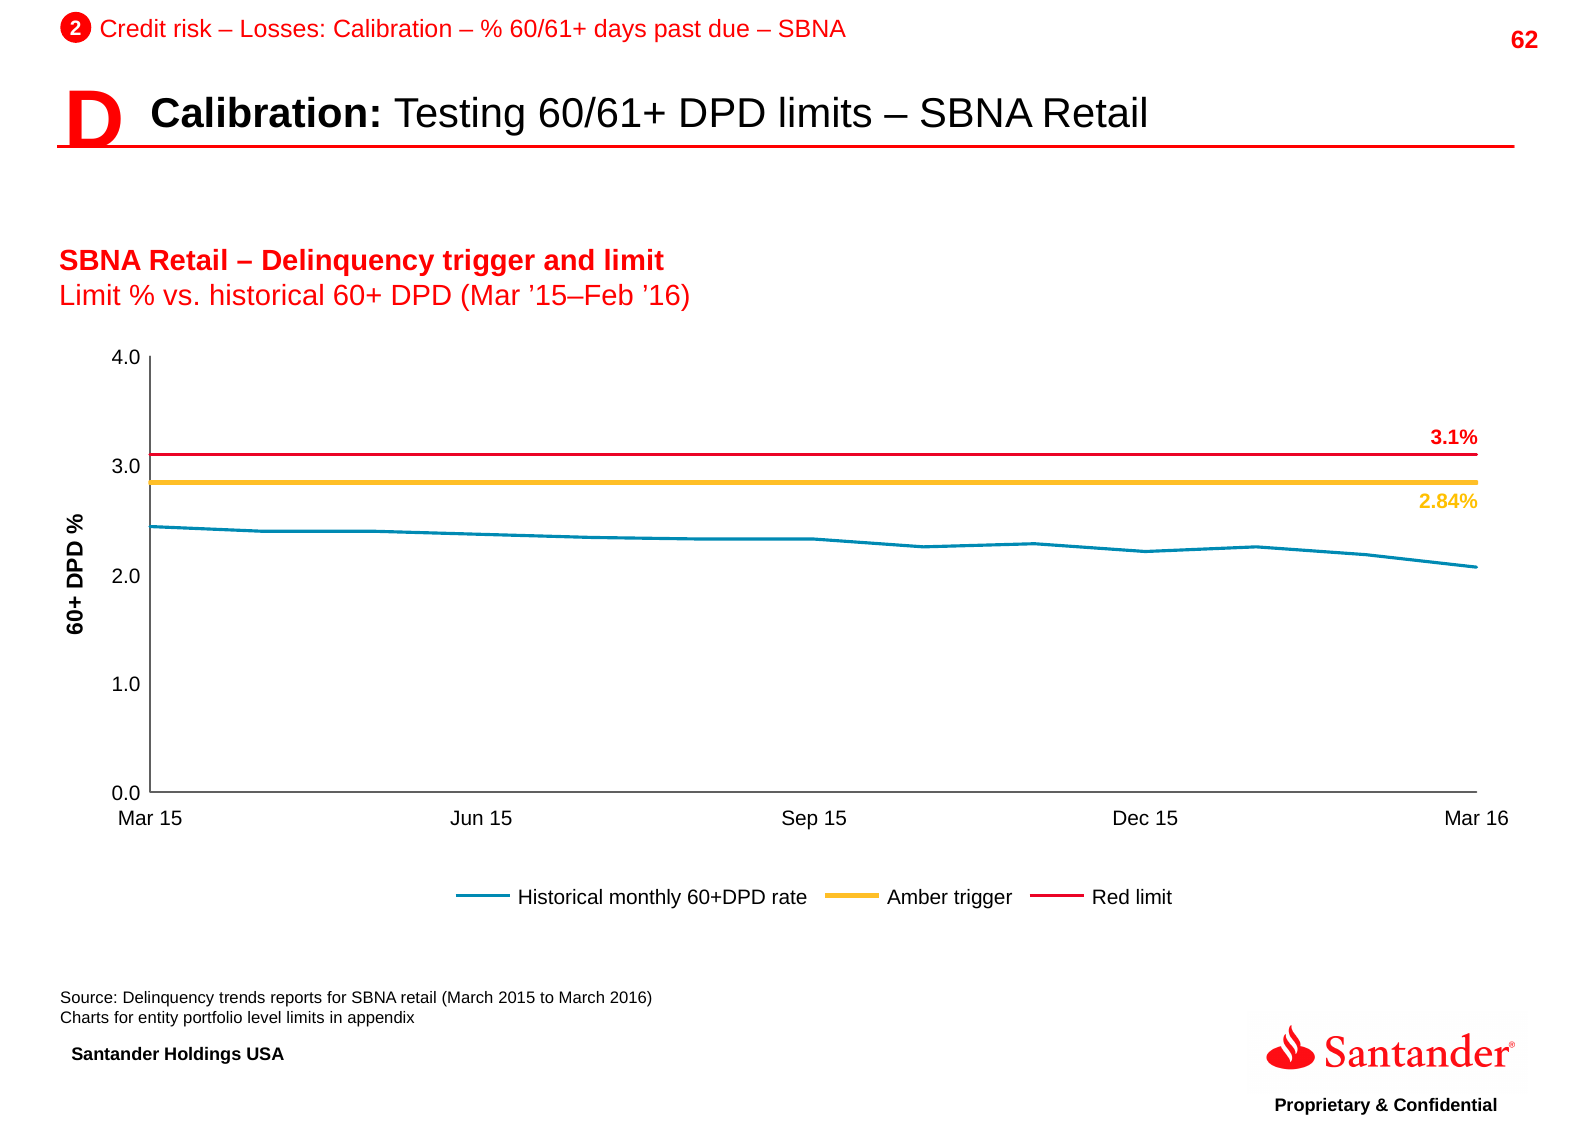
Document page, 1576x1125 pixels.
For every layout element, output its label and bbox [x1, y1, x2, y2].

text_box [59, 358, 88, 791]
text_box [517, 883, 809, 909]
text_box [60, 987, 999, 1028]
text_box [1091, 883, 1173, 909]
text_box [887, 883, 1013, 909]
text_box [59, 11, 850, 44]
text_box [49, 57, 140, 173]
picture [1247, 1011, 1528, 1094]
text_box [150, 78, 1479, 150]
text_box [59, 240, 1197, 311]
text_box [111, 337, 1510, 830]
